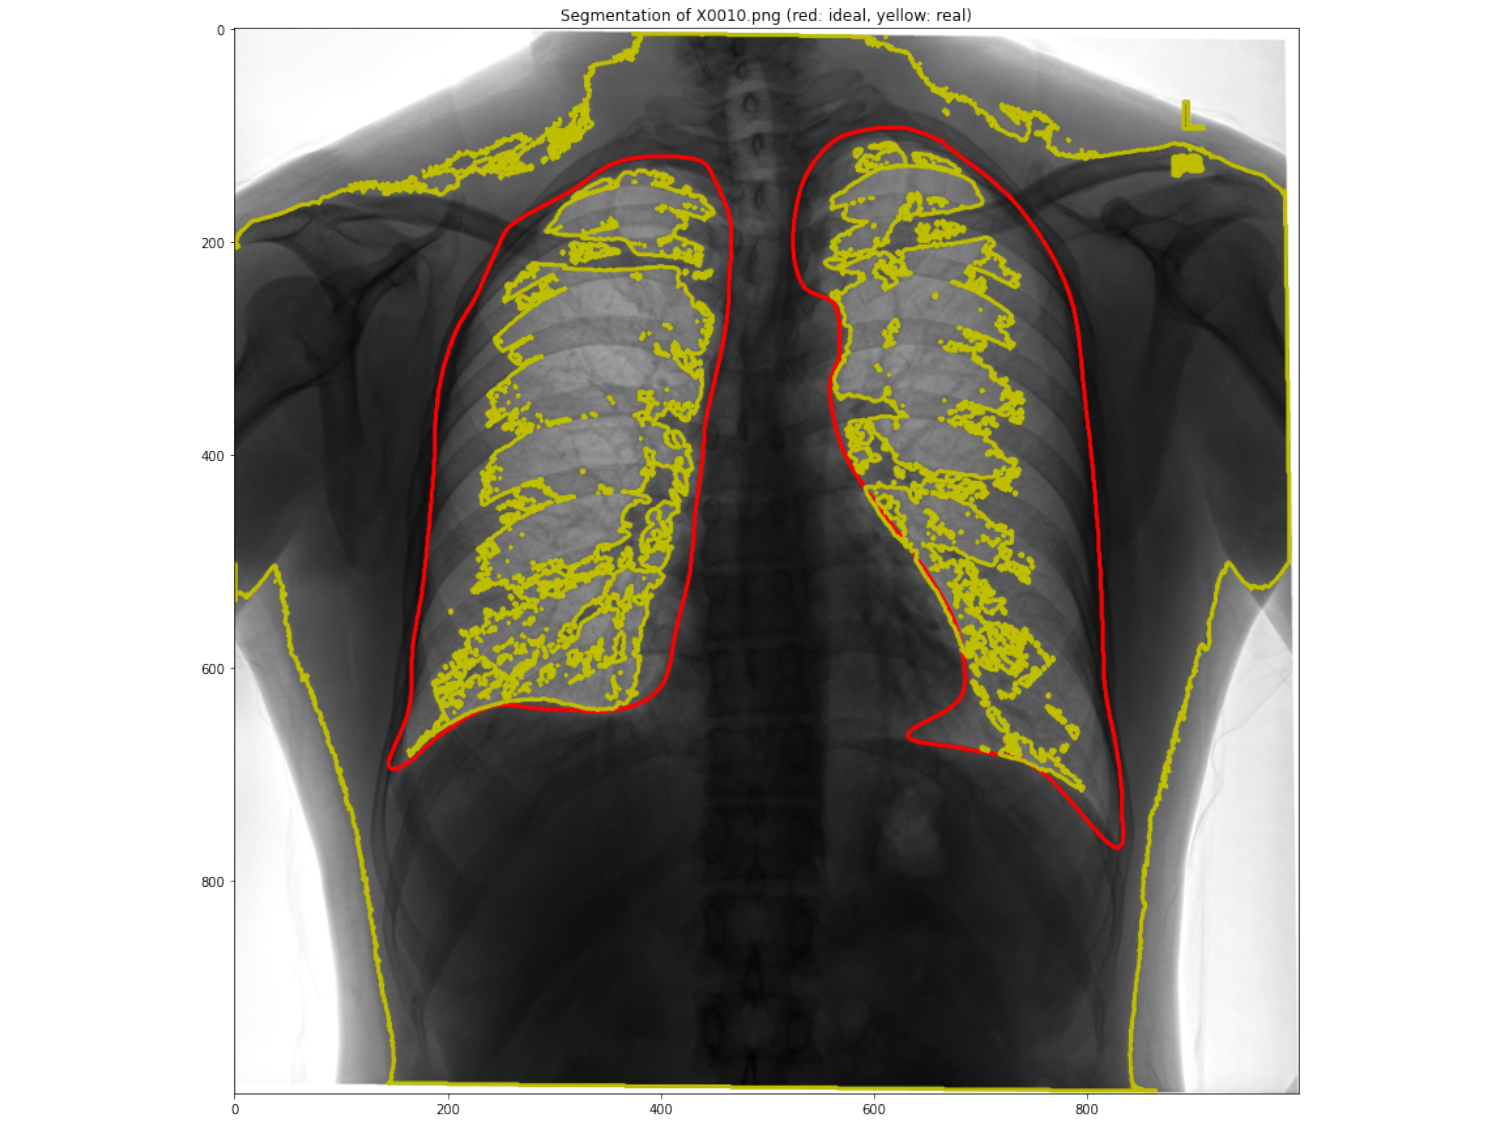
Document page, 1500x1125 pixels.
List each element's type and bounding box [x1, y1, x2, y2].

picture [191, 0, 1308, 1125]
